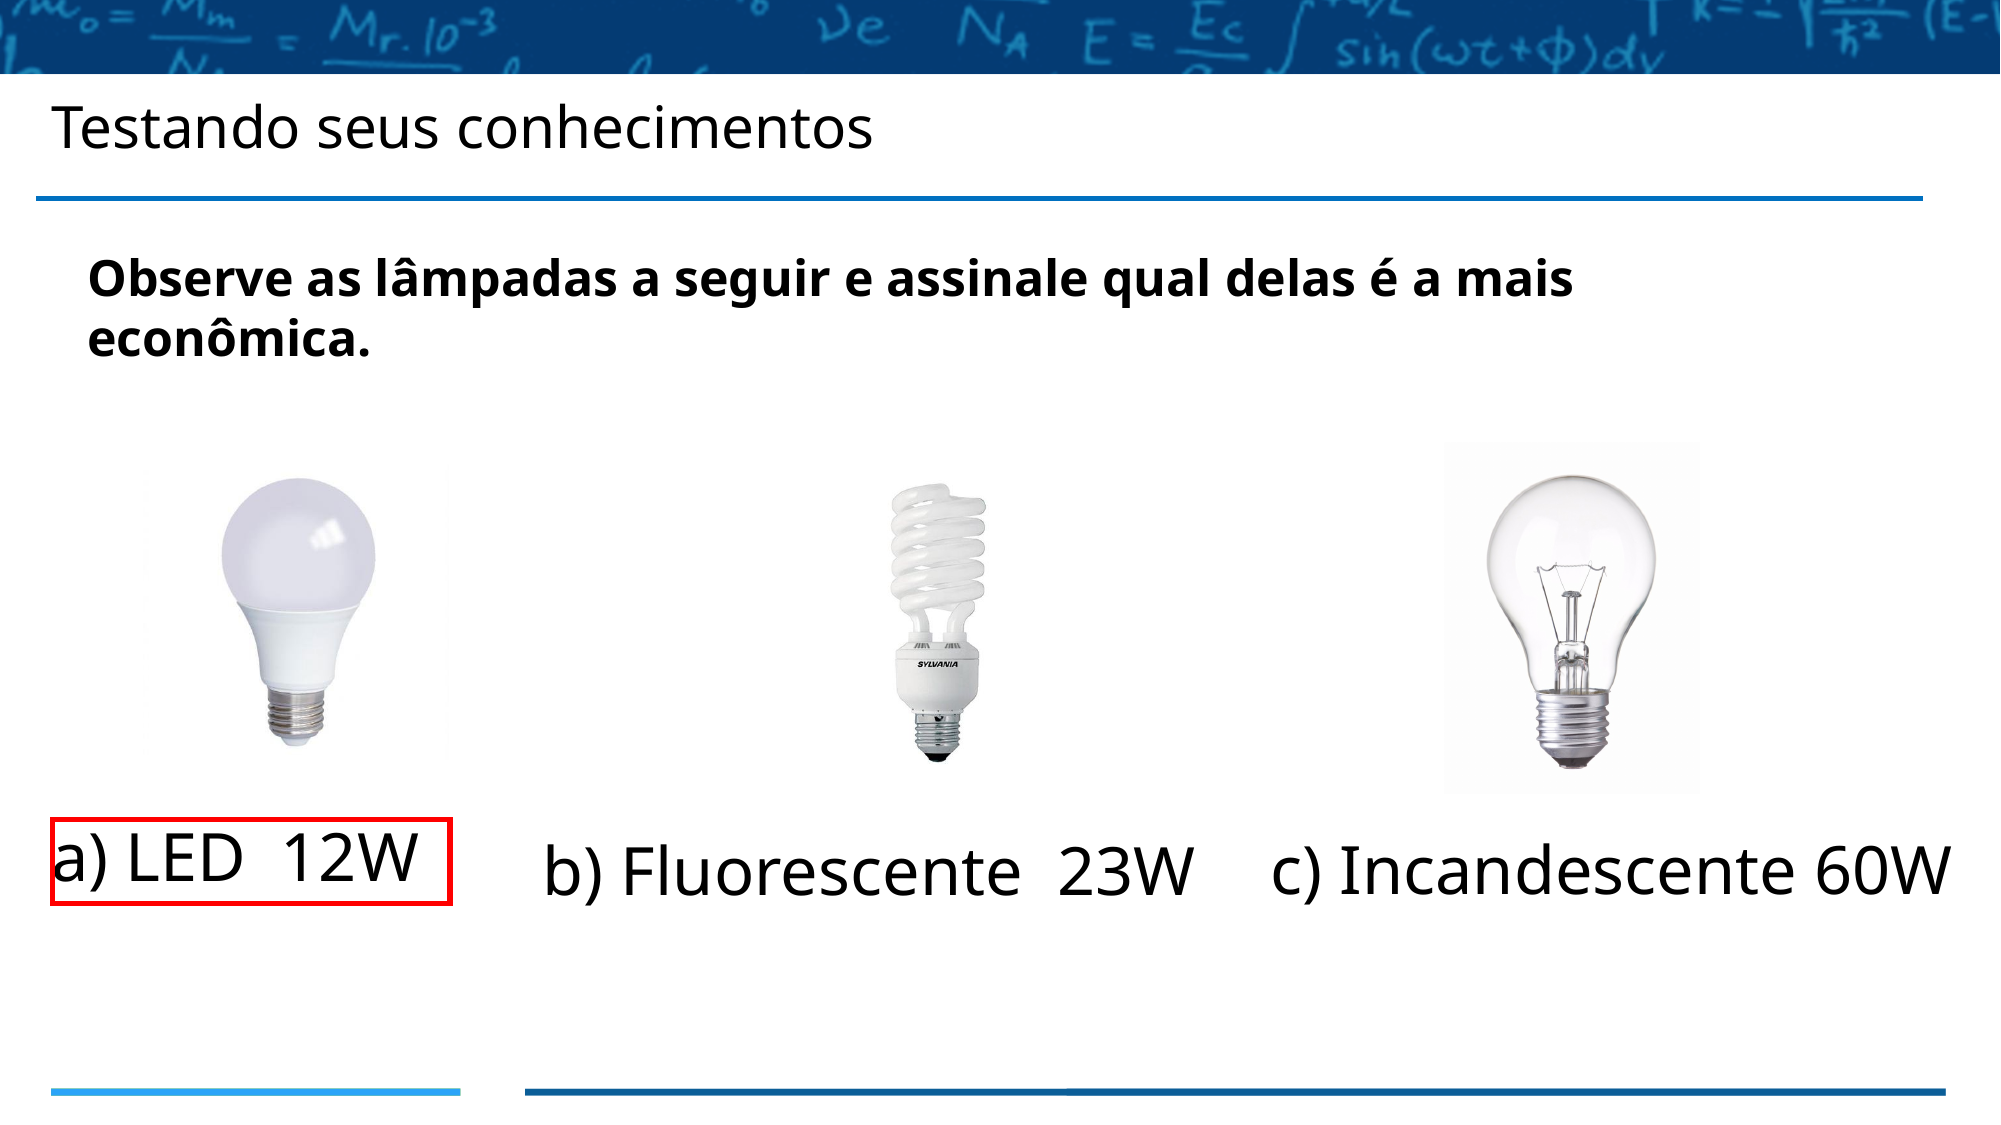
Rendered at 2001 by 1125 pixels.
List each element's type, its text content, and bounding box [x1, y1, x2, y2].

text_box Observe as lâmpadas a seguir e assinale qual delas é a mais econômica. [72, 239, 1798, 374]
text_box [966, 325, 1238, 596]
text_box c) Incandescente 60W [1255, 820, 2000, 915]
text_box Testando seus conhecimentos [36, 64, 1155, 196]
picture [0, 0, 2000, 1125]
text_box b) Fluorescente 23W [528, 821, 1273, 917]
text_box a) LED 12W [36, 807, 517, 903]
text_box [51, 819, 451, 904]
